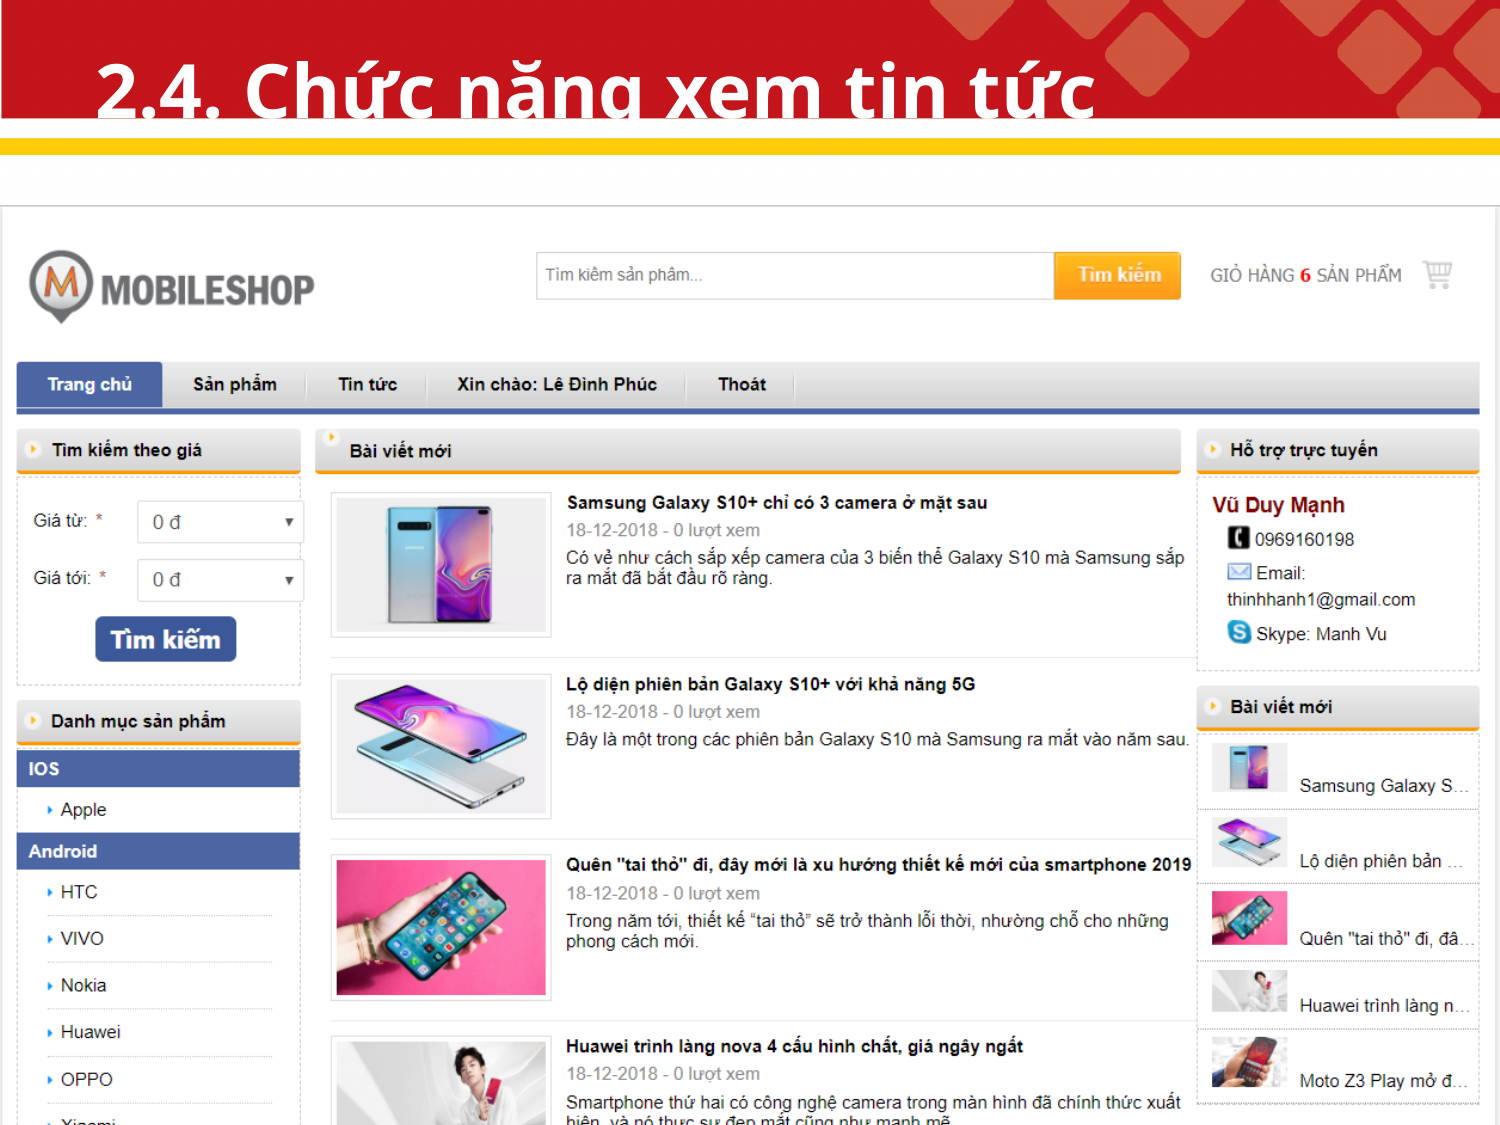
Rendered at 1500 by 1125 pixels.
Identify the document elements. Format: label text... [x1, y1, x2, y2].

title 2.4. Chức năng xem tin tức [80, 0, 1397, 203]
picture [0, 0, 1500, 1125]
